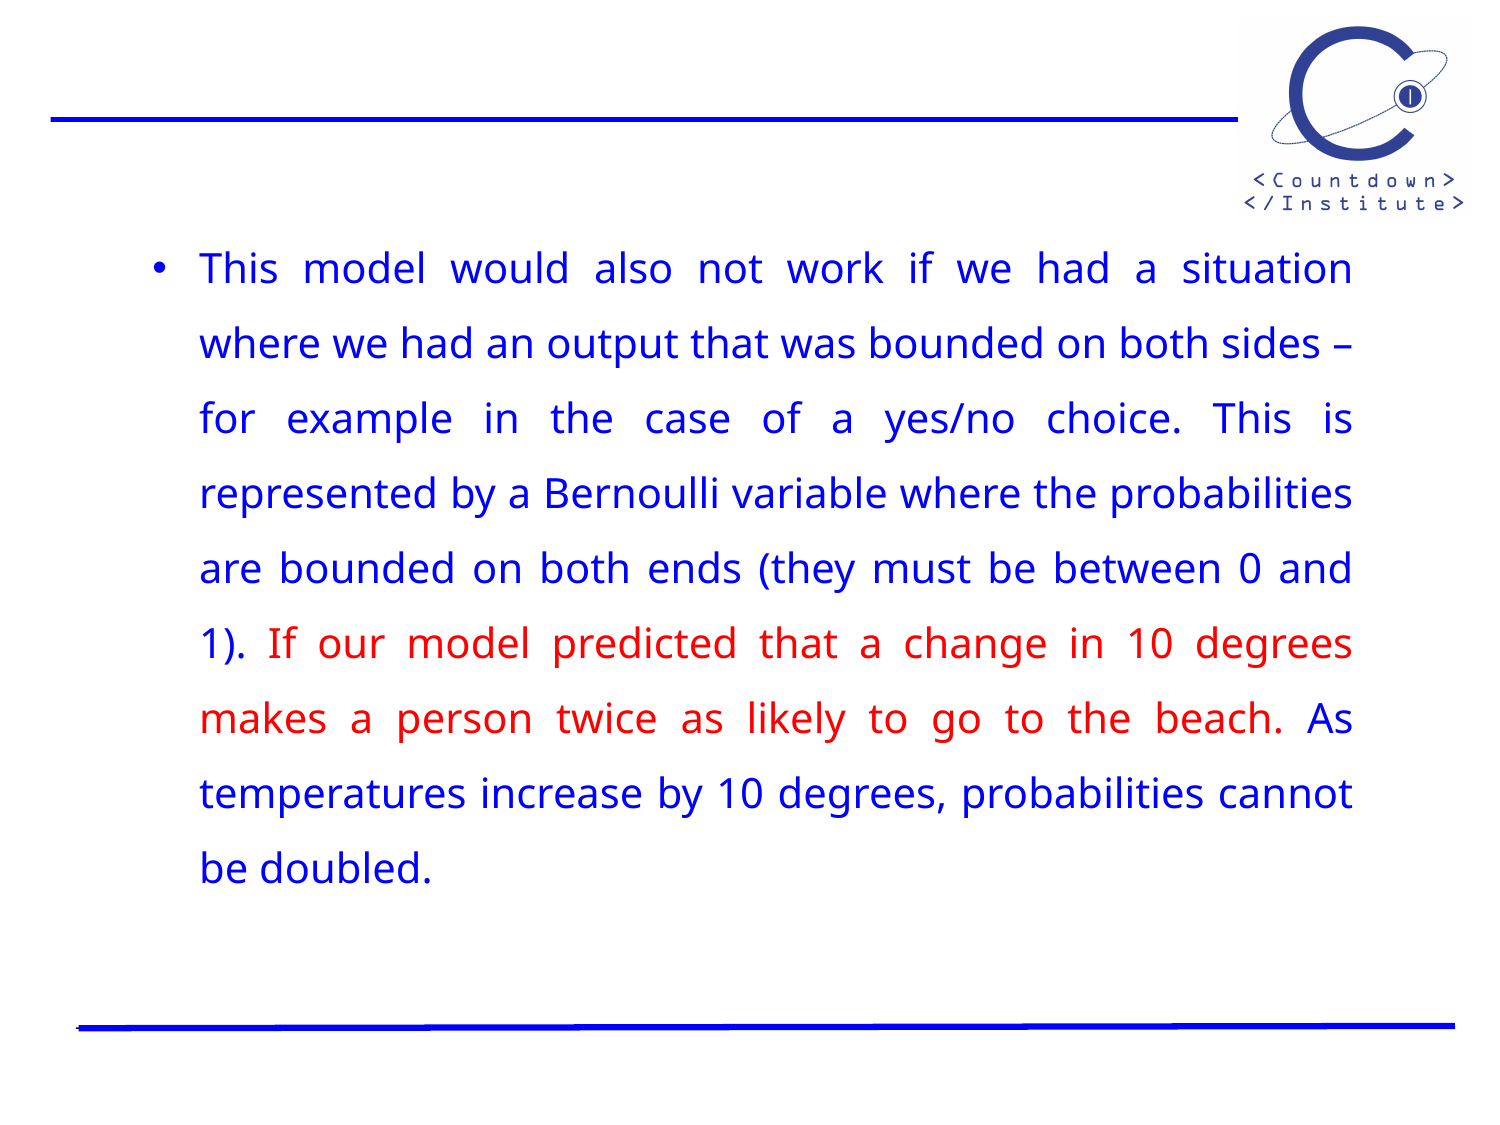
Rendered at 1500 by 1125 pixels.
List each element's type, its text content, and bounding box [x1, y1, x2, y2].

text_box This model would also not work if we had a situation where we had an output that was bounded on both sides – for example in the case of a yes/no choice. This is represented by a Bernoulli variable where the probabilities are bounded on both ends (they must be between 0 and 1). If our model predicted that a change in 10 degrees makes a person twice as likely to go to the beach. As temperatures increase by 10 degrees, probabilities cannot be doubled. [137, 209, 1369, 900]
picture [1238, 17, 1471, 217]
